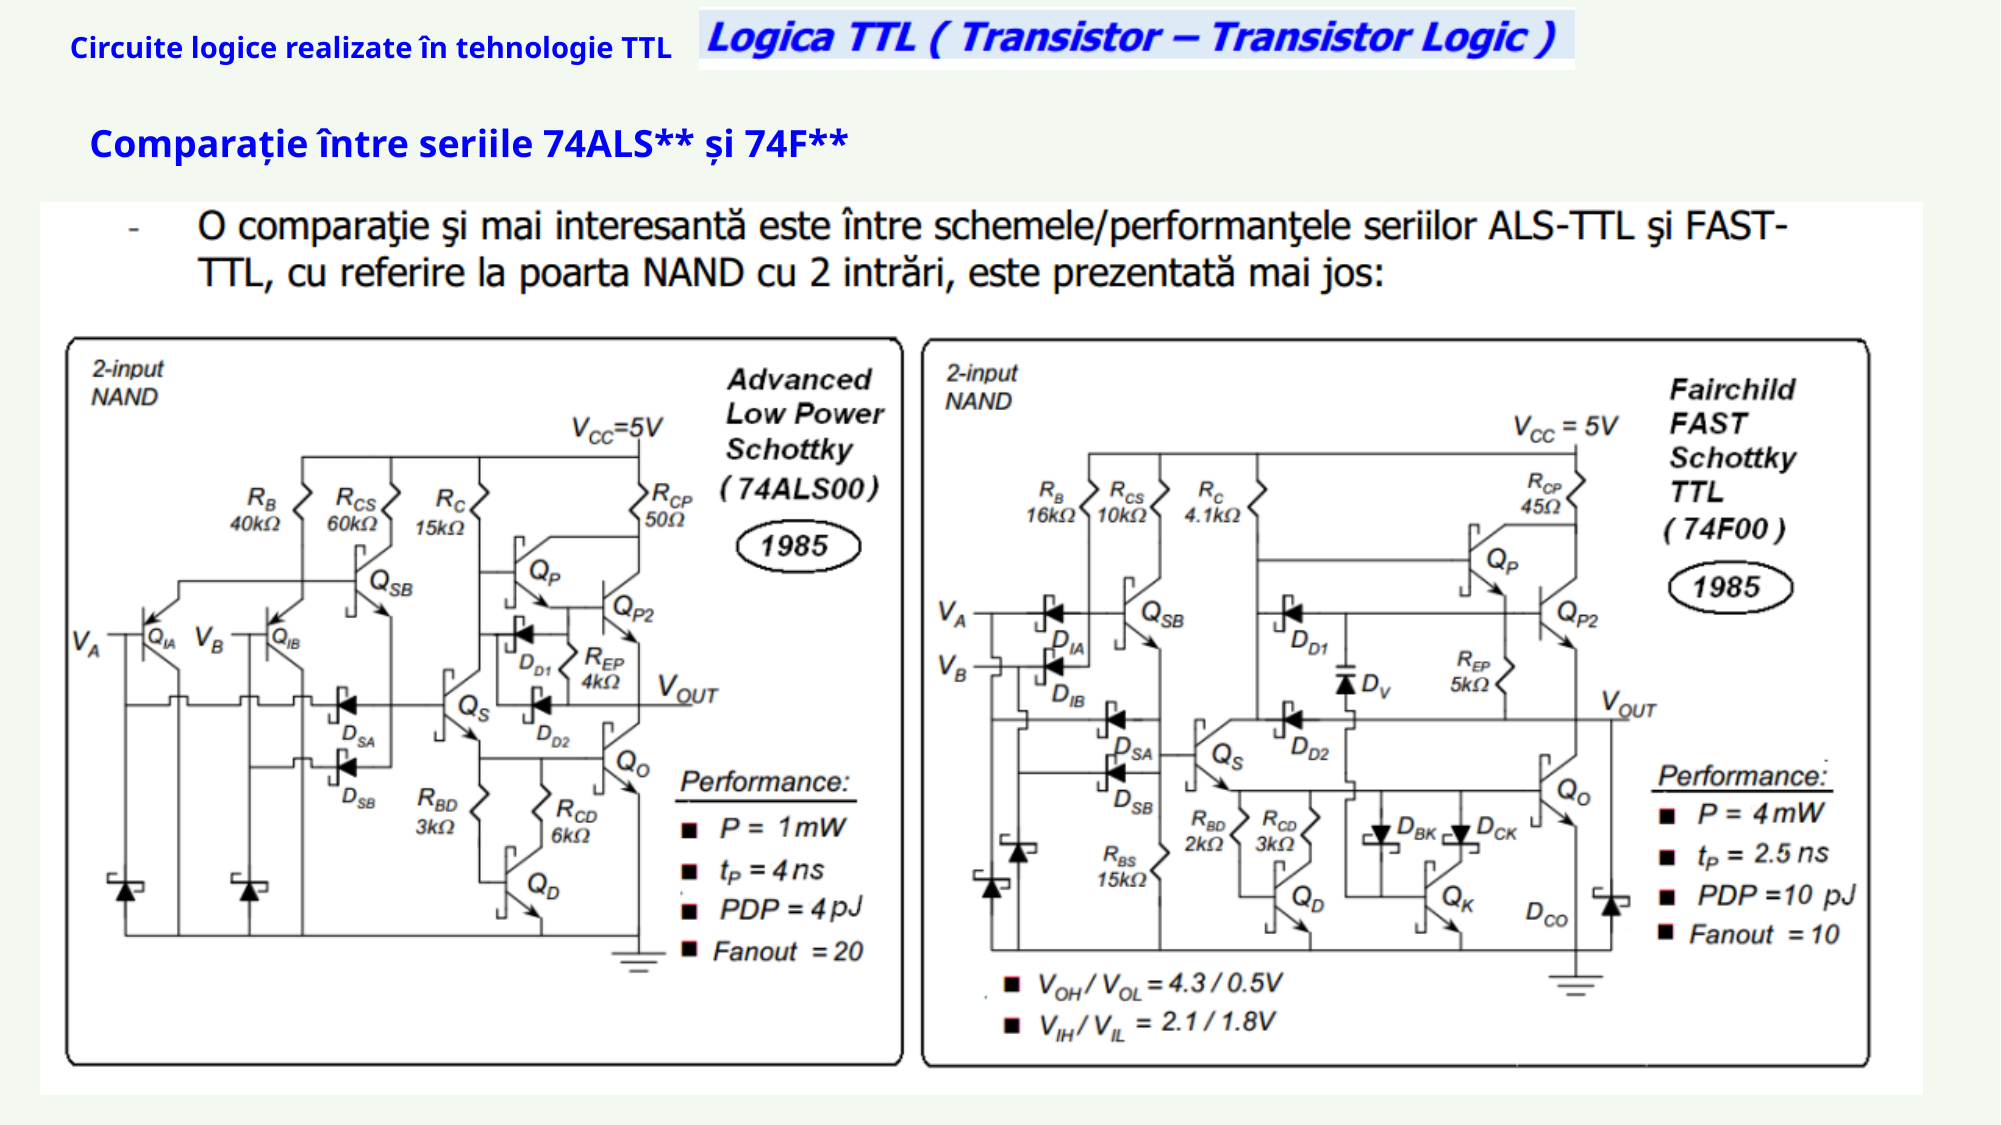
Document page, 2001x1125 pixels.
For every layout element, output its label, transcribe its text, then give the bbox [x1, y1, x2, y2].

picture [39, 202, 1923, 1095]
text_box Comparație între seriile 74ALS** și 74F** [74, 112, 875, 173]
picture [699, 7, 1575, 70]
text_box Circuite logice realizate în tehnologie TTL [54, 22, 1660, 73]
